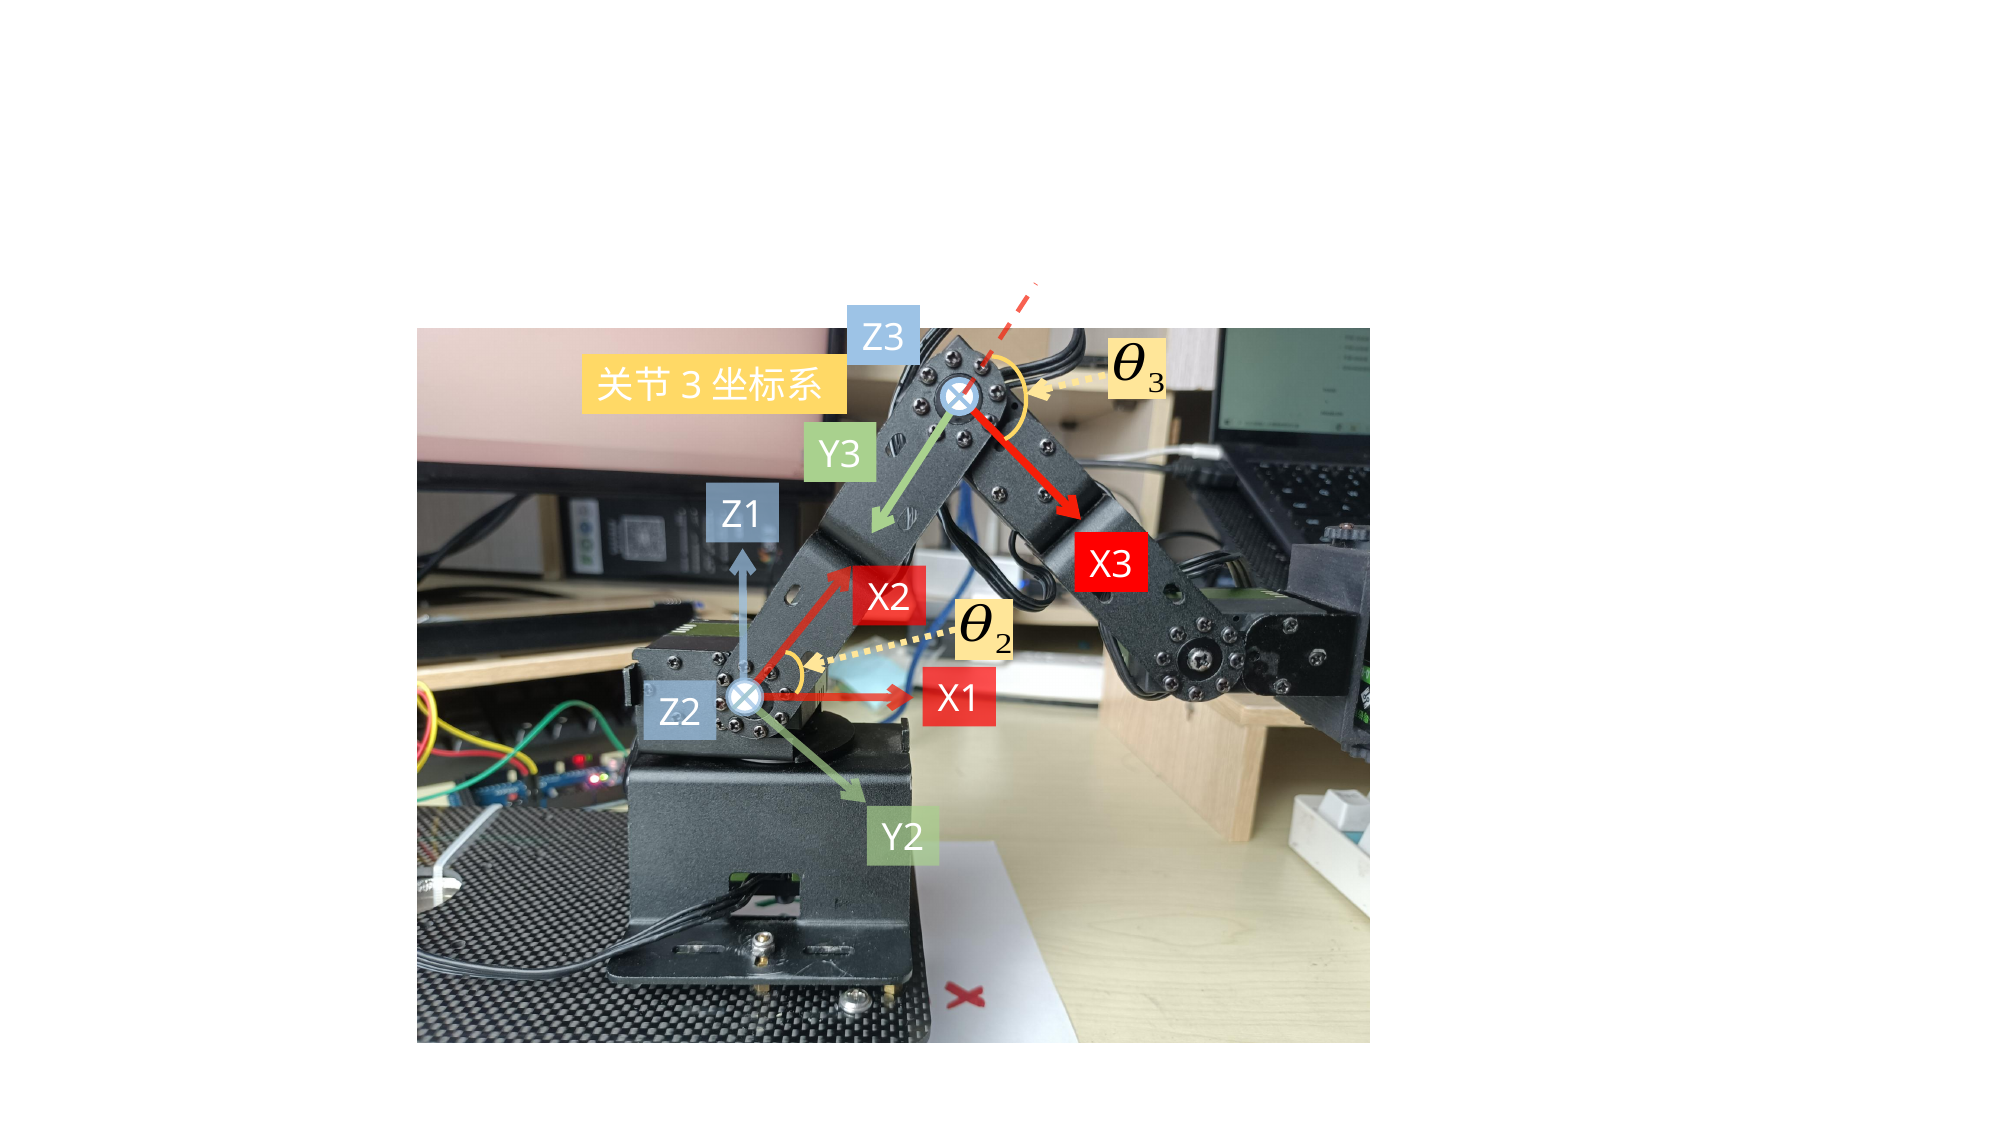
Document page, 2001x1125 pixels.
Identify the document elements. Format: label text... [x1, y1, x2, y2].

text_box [802, 629, 956, 667]
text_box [961, 398, 1081, 520]
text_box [741, 695, 866, 803]
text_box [728, 680, 762, 714]
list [417, 328, 1370, 1043]
text_box Z3 [847, 305, 920, 328]
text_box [1026, 374, 1106, 394]
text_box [871, 408, 953, 534]
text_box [964, 283, 1036, 394]
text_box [744, 565, 852, 695]
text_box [942, 379, 977, 414]
